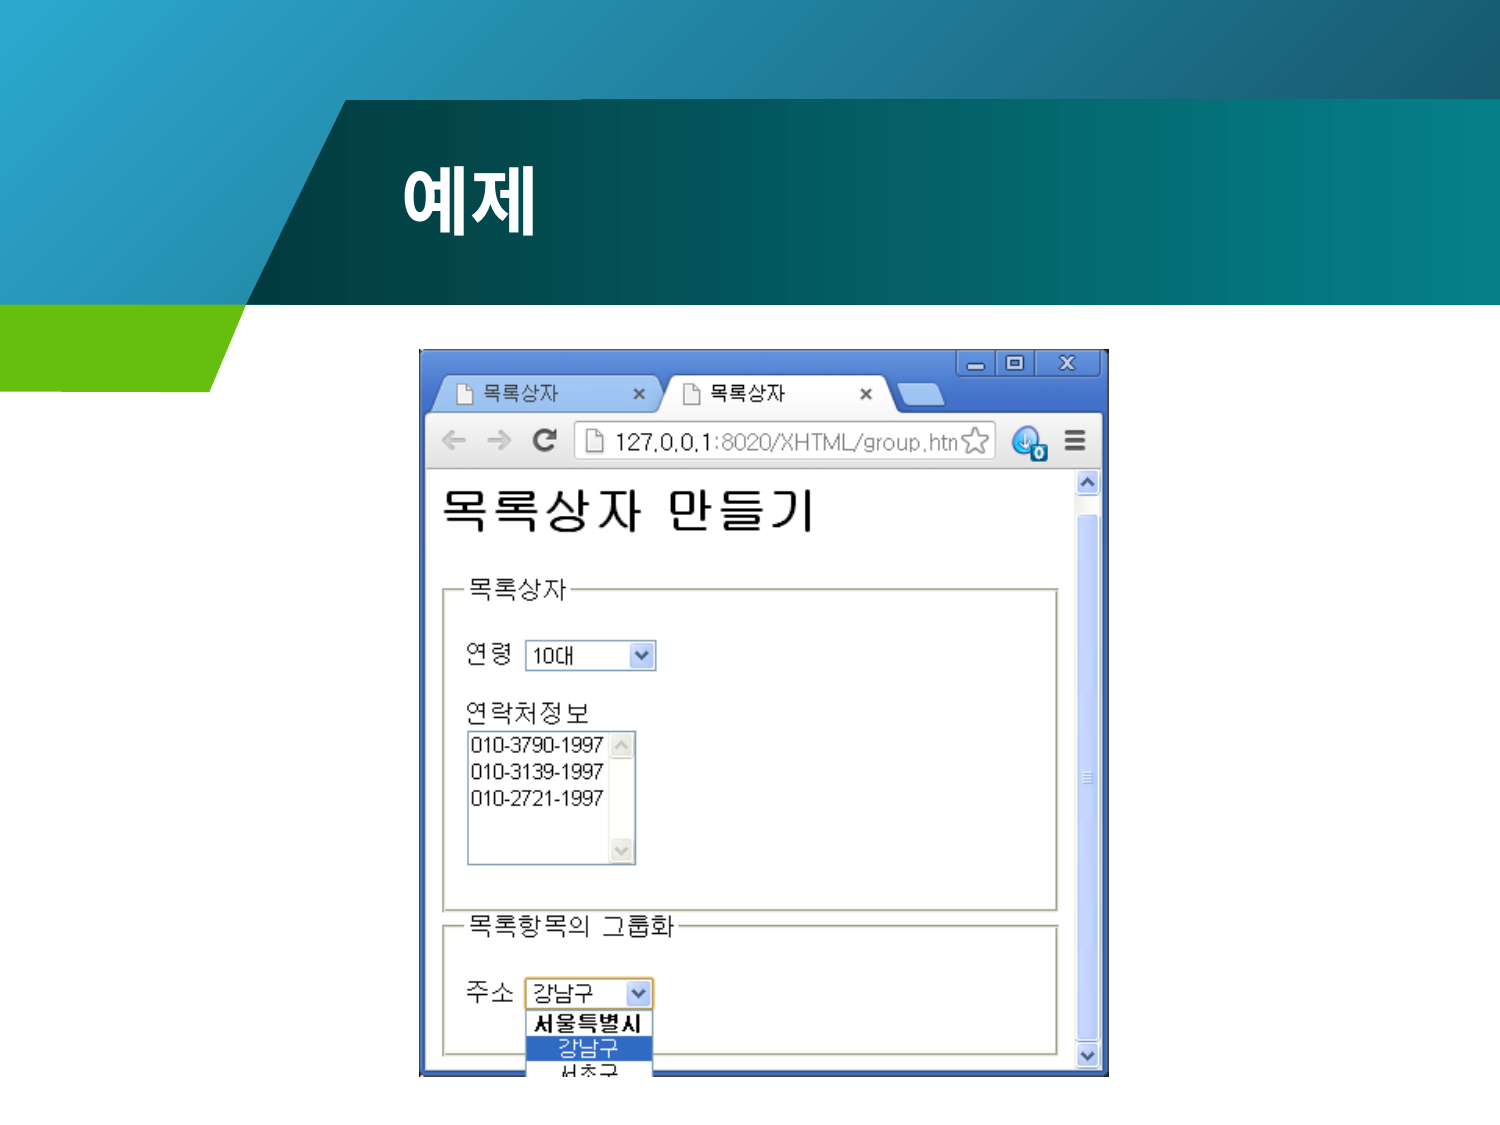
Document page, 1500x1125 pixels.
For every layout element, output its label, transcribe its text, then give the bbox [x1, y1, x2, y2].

title 예제 [386, 105, 1466, 294]
text_box [0, 0, 1500, 304]
picture [418, 349, 1109, 1077]
text_box [246, 98, 1500, 305]
text_box [0, 304, 246, 393]
